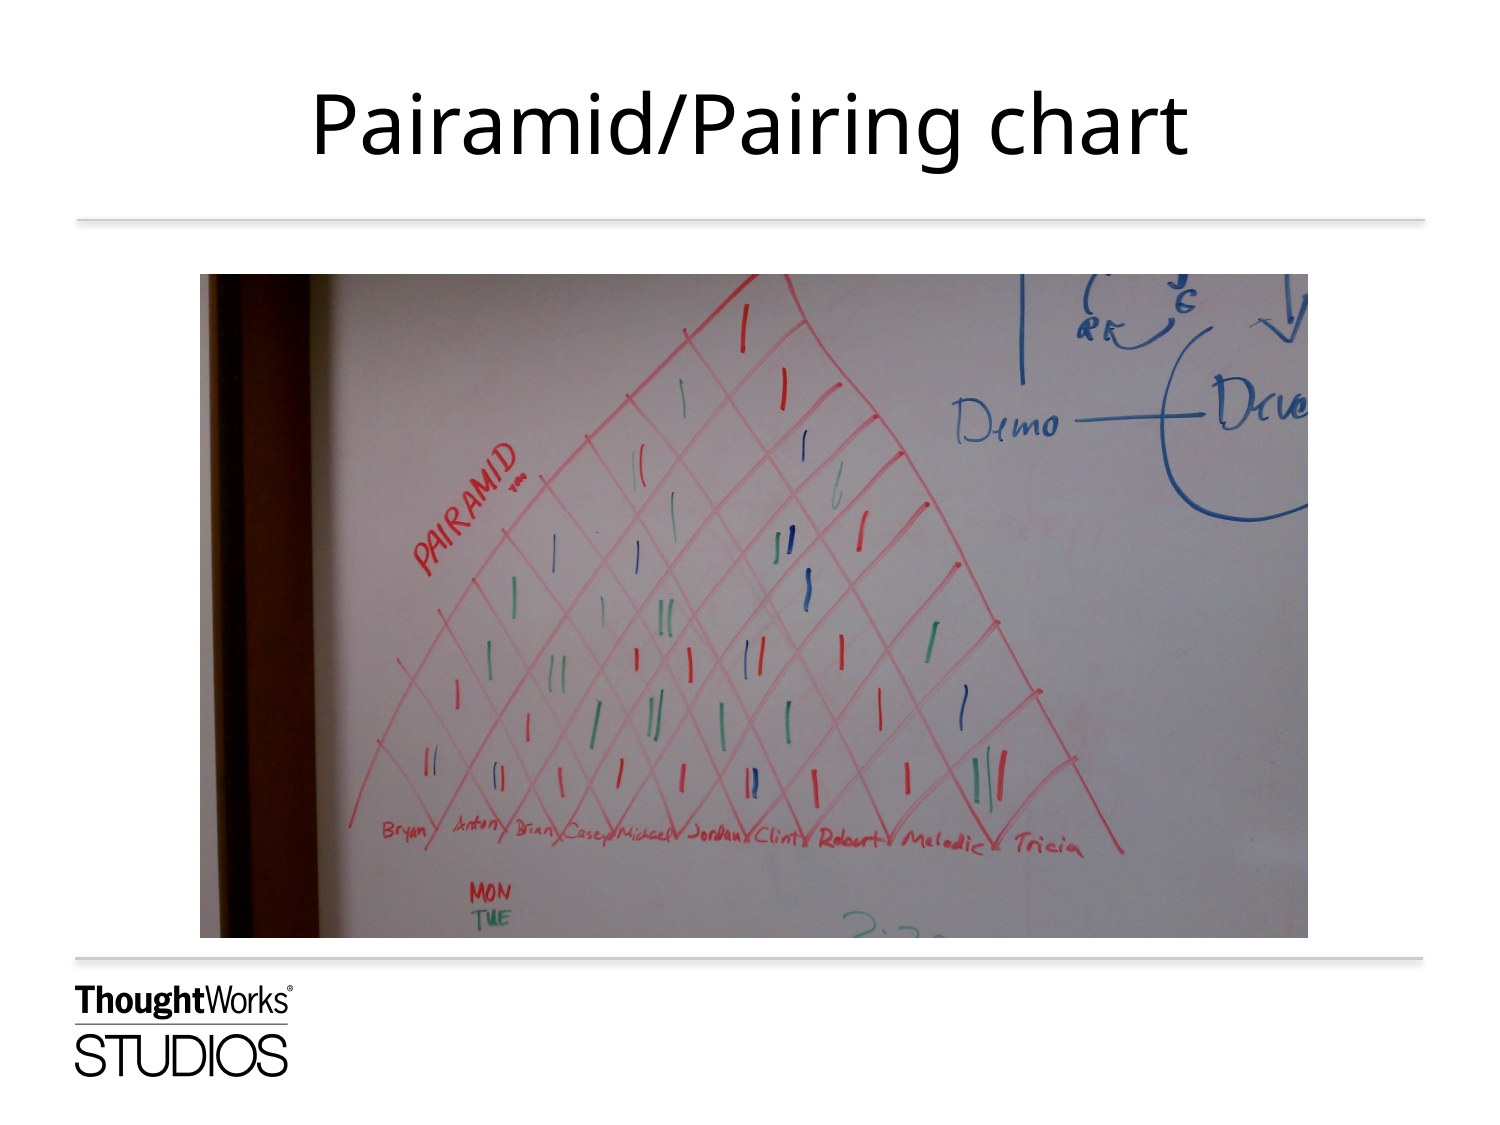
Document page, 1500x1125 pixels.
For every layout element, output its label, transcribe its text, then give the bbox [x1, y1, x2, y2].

picture [199, 274, 1309, 938]
title Pairamid/Pairing chart [75, 45, 1425, 197]
picture [75, 985, 293, 1077]
